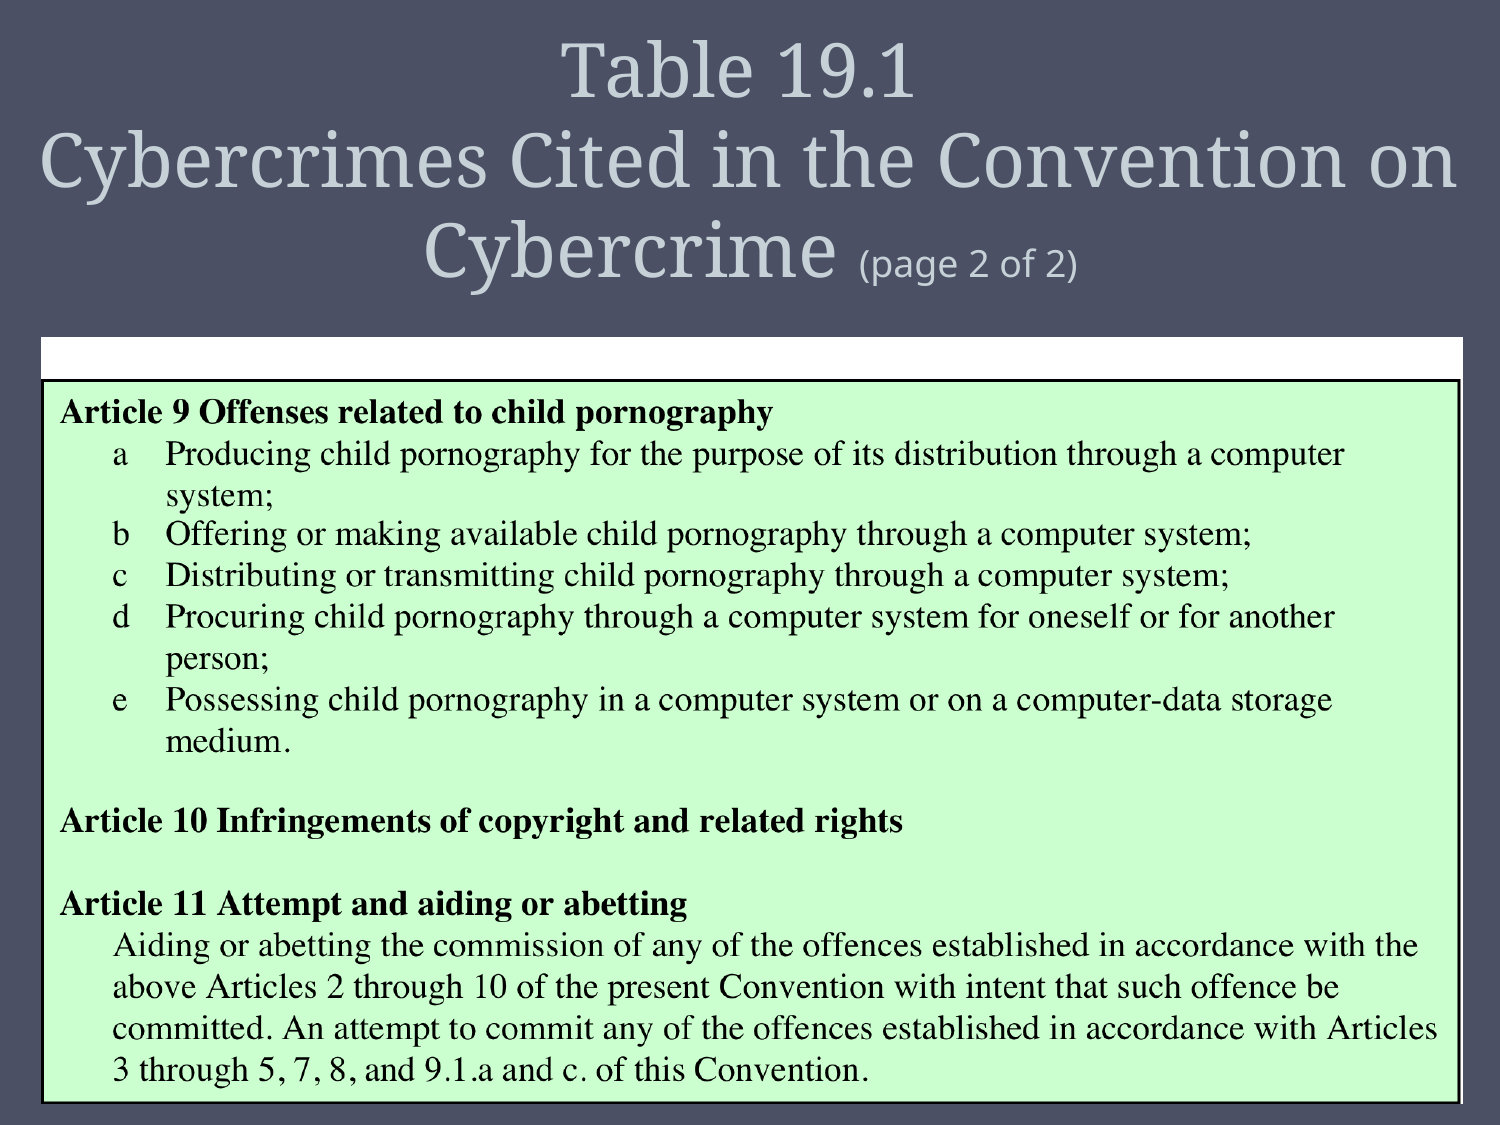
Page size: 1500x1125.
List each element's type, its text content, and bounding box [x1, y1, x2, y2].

title Table 19.1 Cybercrimes Cited in the Convention on Cybercrime (page 2 of 2) [0, 0, 1500, 300]
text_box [40, 337, 1463, 1104]
